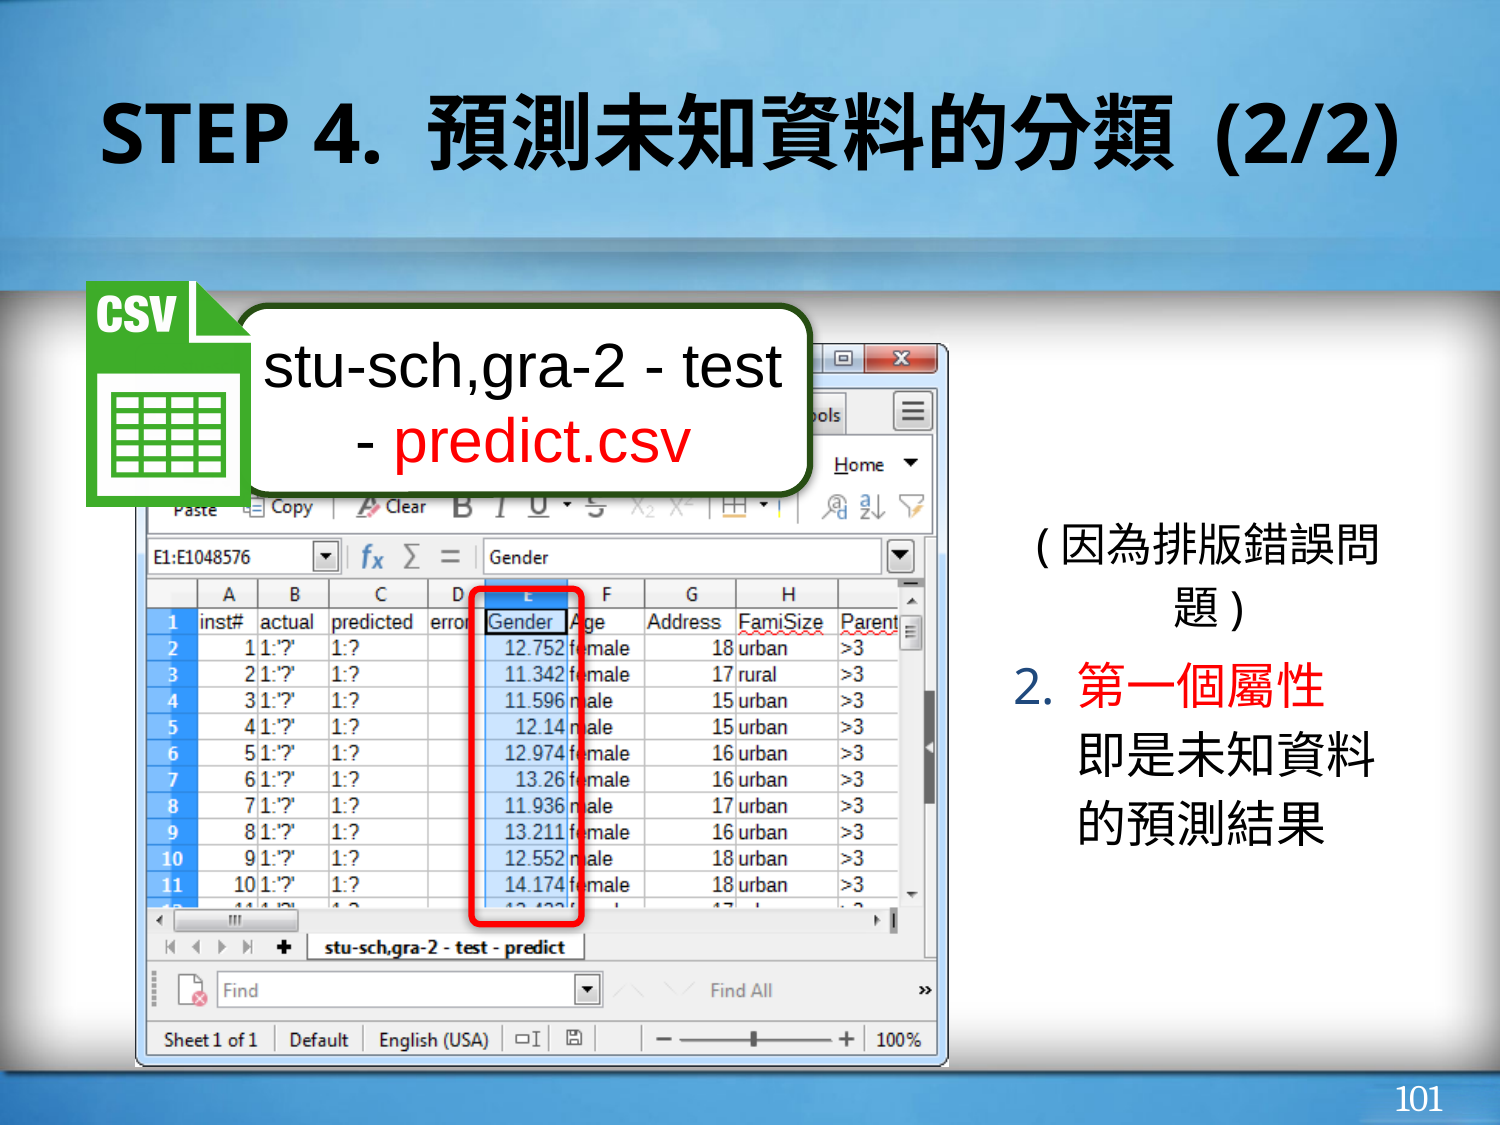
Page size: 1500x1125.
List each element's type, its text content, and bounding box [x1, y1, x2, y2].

picture [0, 0, 1500, 1125]
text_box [86, 281, 811, 507]
slide_number ‹#› [1350, 1074, 1488, 1118]
title STEP 4. 預測未知資料的分類 (2/2) [78, 27, 1422, 232]
list (因為排版錯誤問題) 第一個屬性 即是未知資料的預測結果 [985, 293, 1432, 1067]
